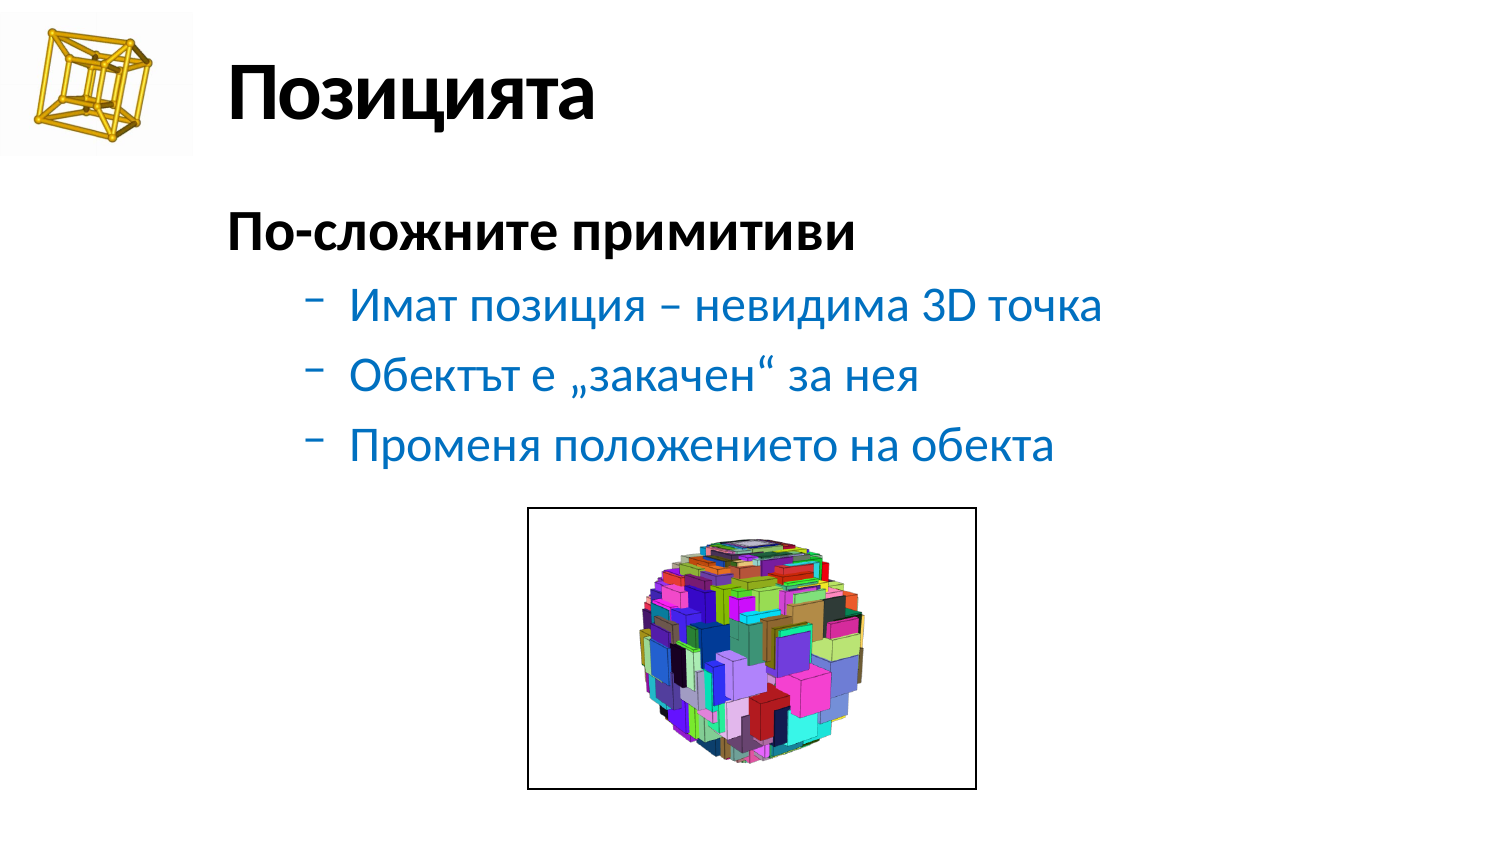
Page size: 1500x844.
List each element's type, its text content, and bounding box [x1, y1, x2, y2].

picture [528, 509, 976, 789]
list По-сложните примитиви Имат позиция – невидима 3D точка Обектът е „закачен“ за нея Променя положението на обекта [212, 184, 1500, 797]
title Позицията [212, 21, 1500, 150]
picture [0, 12, 193, 156]
